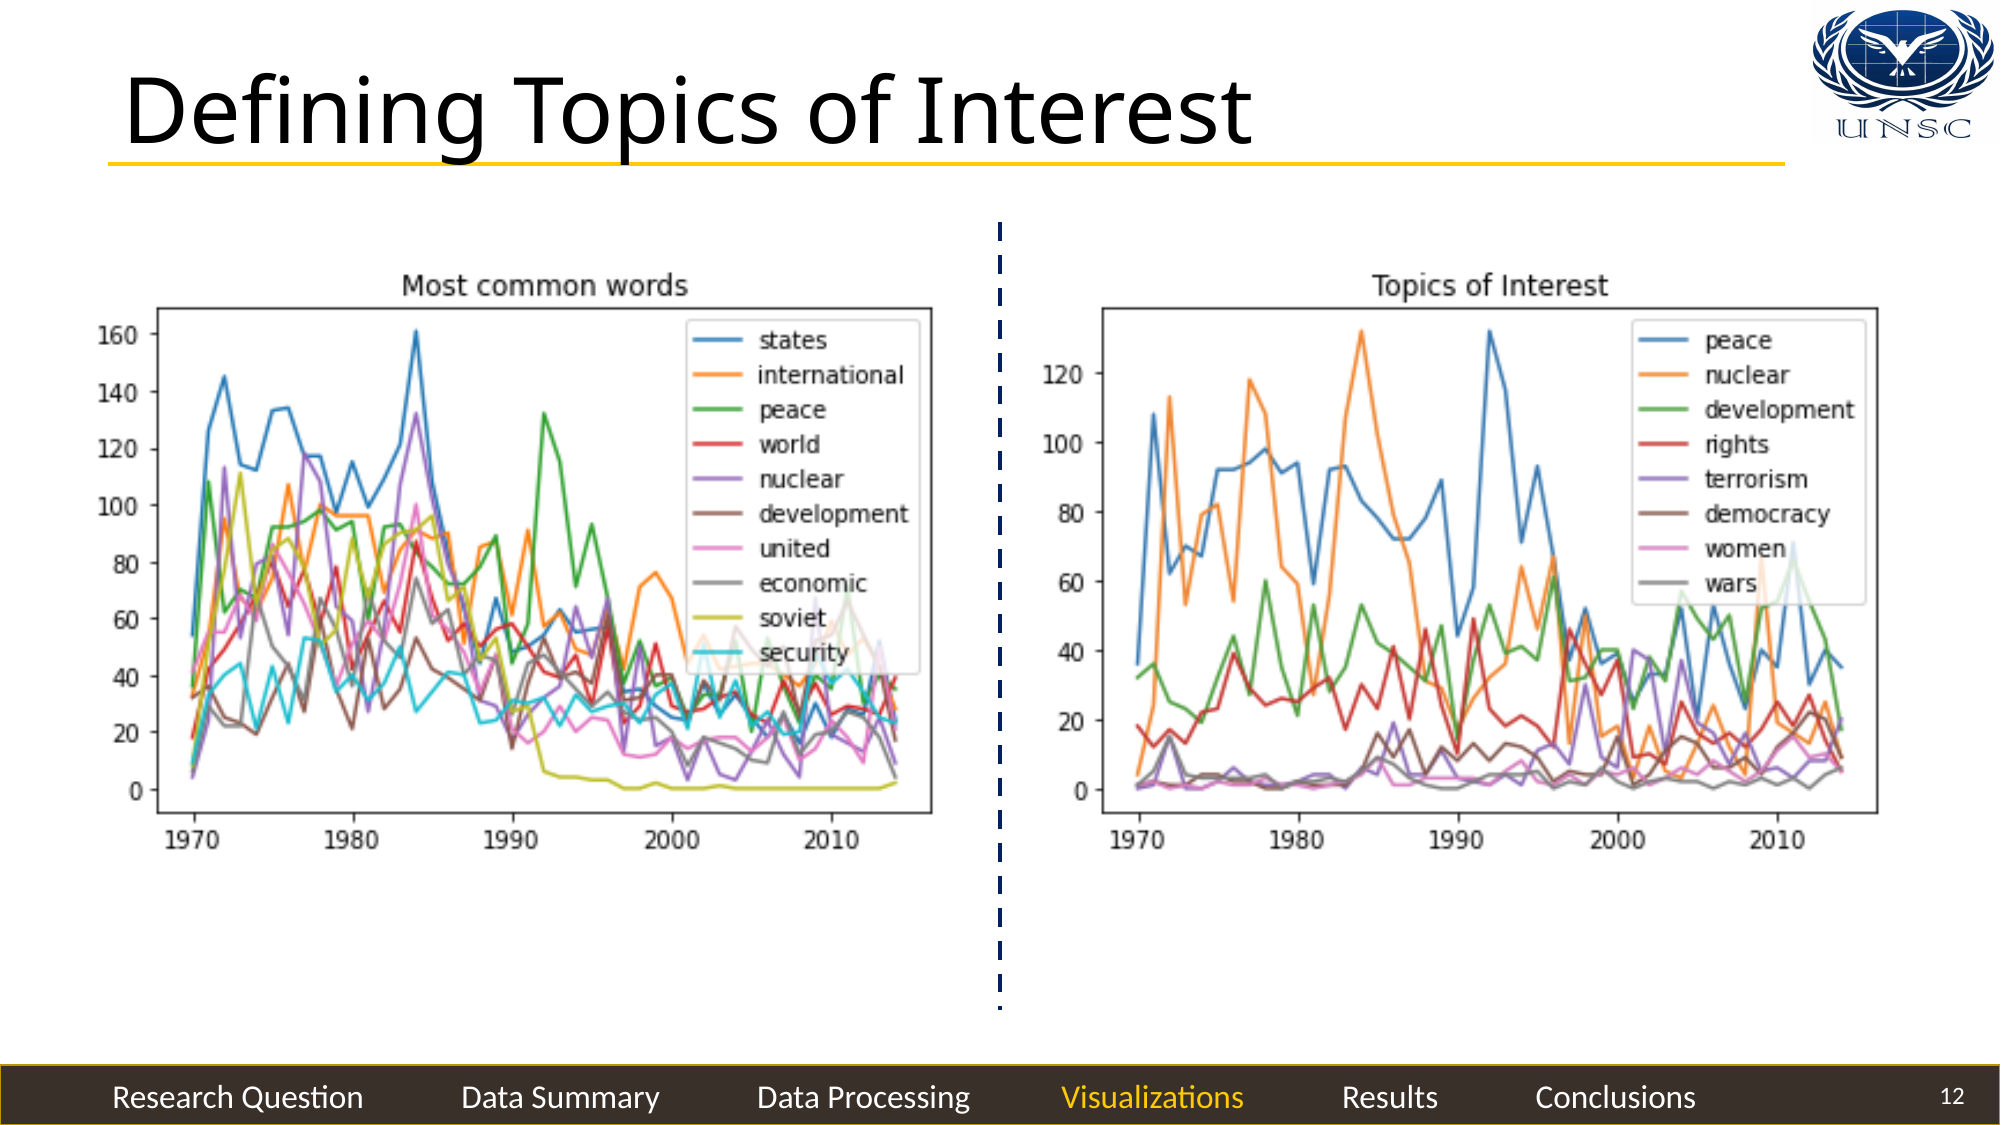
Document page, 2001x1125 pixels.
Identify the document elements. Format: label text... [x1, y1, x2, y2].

picture [1809, 0, 2000, 143]
title Defining Topics of Interest [107, 5, 1833, 223]
picture [81, 257, 947, 868]
picture [1026, 257, 1893, 868]
text_box Research Question Data Summary Data Processing Visualizations Results Conclusions [0, 1064, 2000, 1125]
slide_number 12 [1529, 1065, 1980, 1125]
